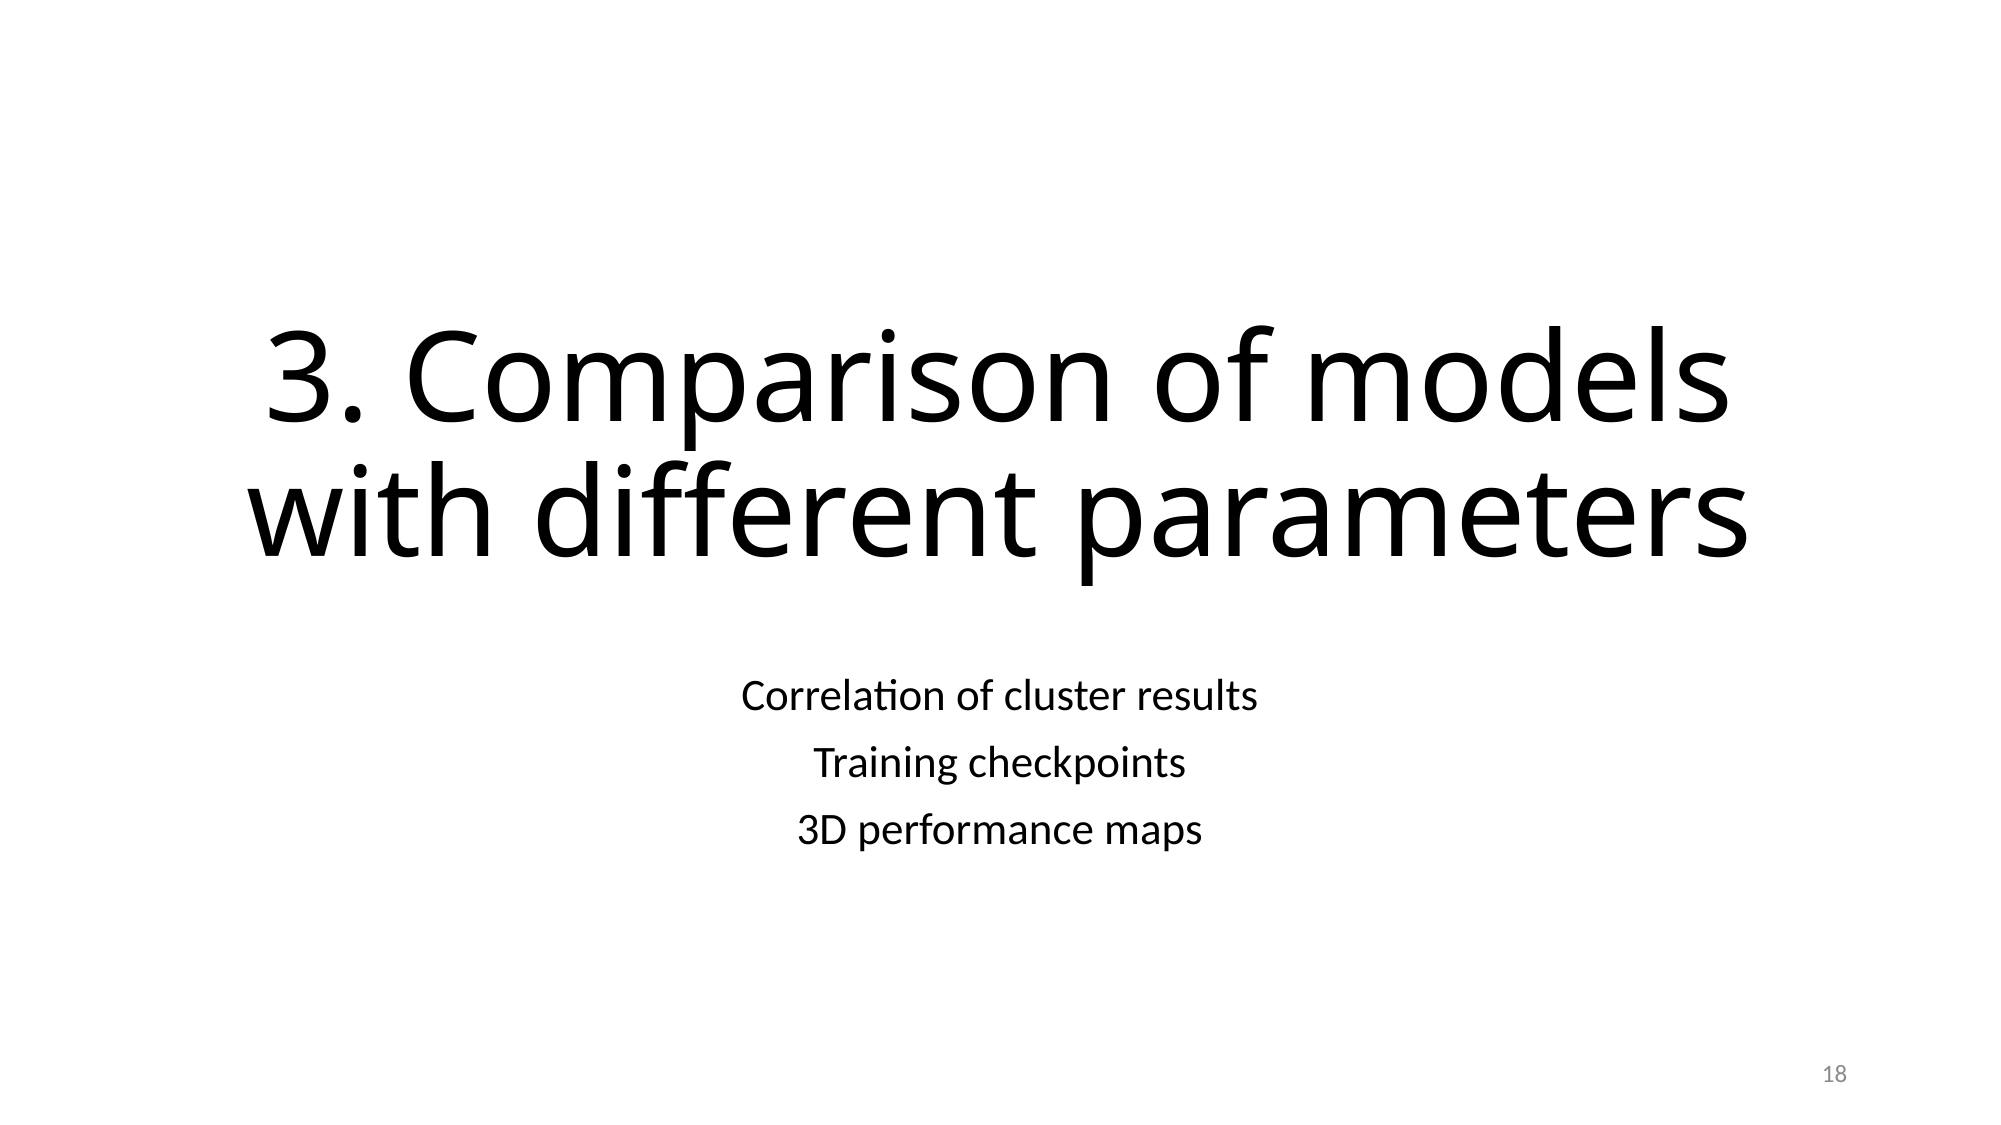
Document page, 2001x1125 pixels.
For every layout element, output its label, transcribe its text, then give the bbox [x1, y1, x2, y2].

title 3. Comparison of models with different parameters [125, 199, 1875, 591]
subtitle Correlation of cluster results Training checkpoints 3D performance maps [249, 590, 1750, 863]
slide_number 18 [1412, 1042, 1863, 1103]
